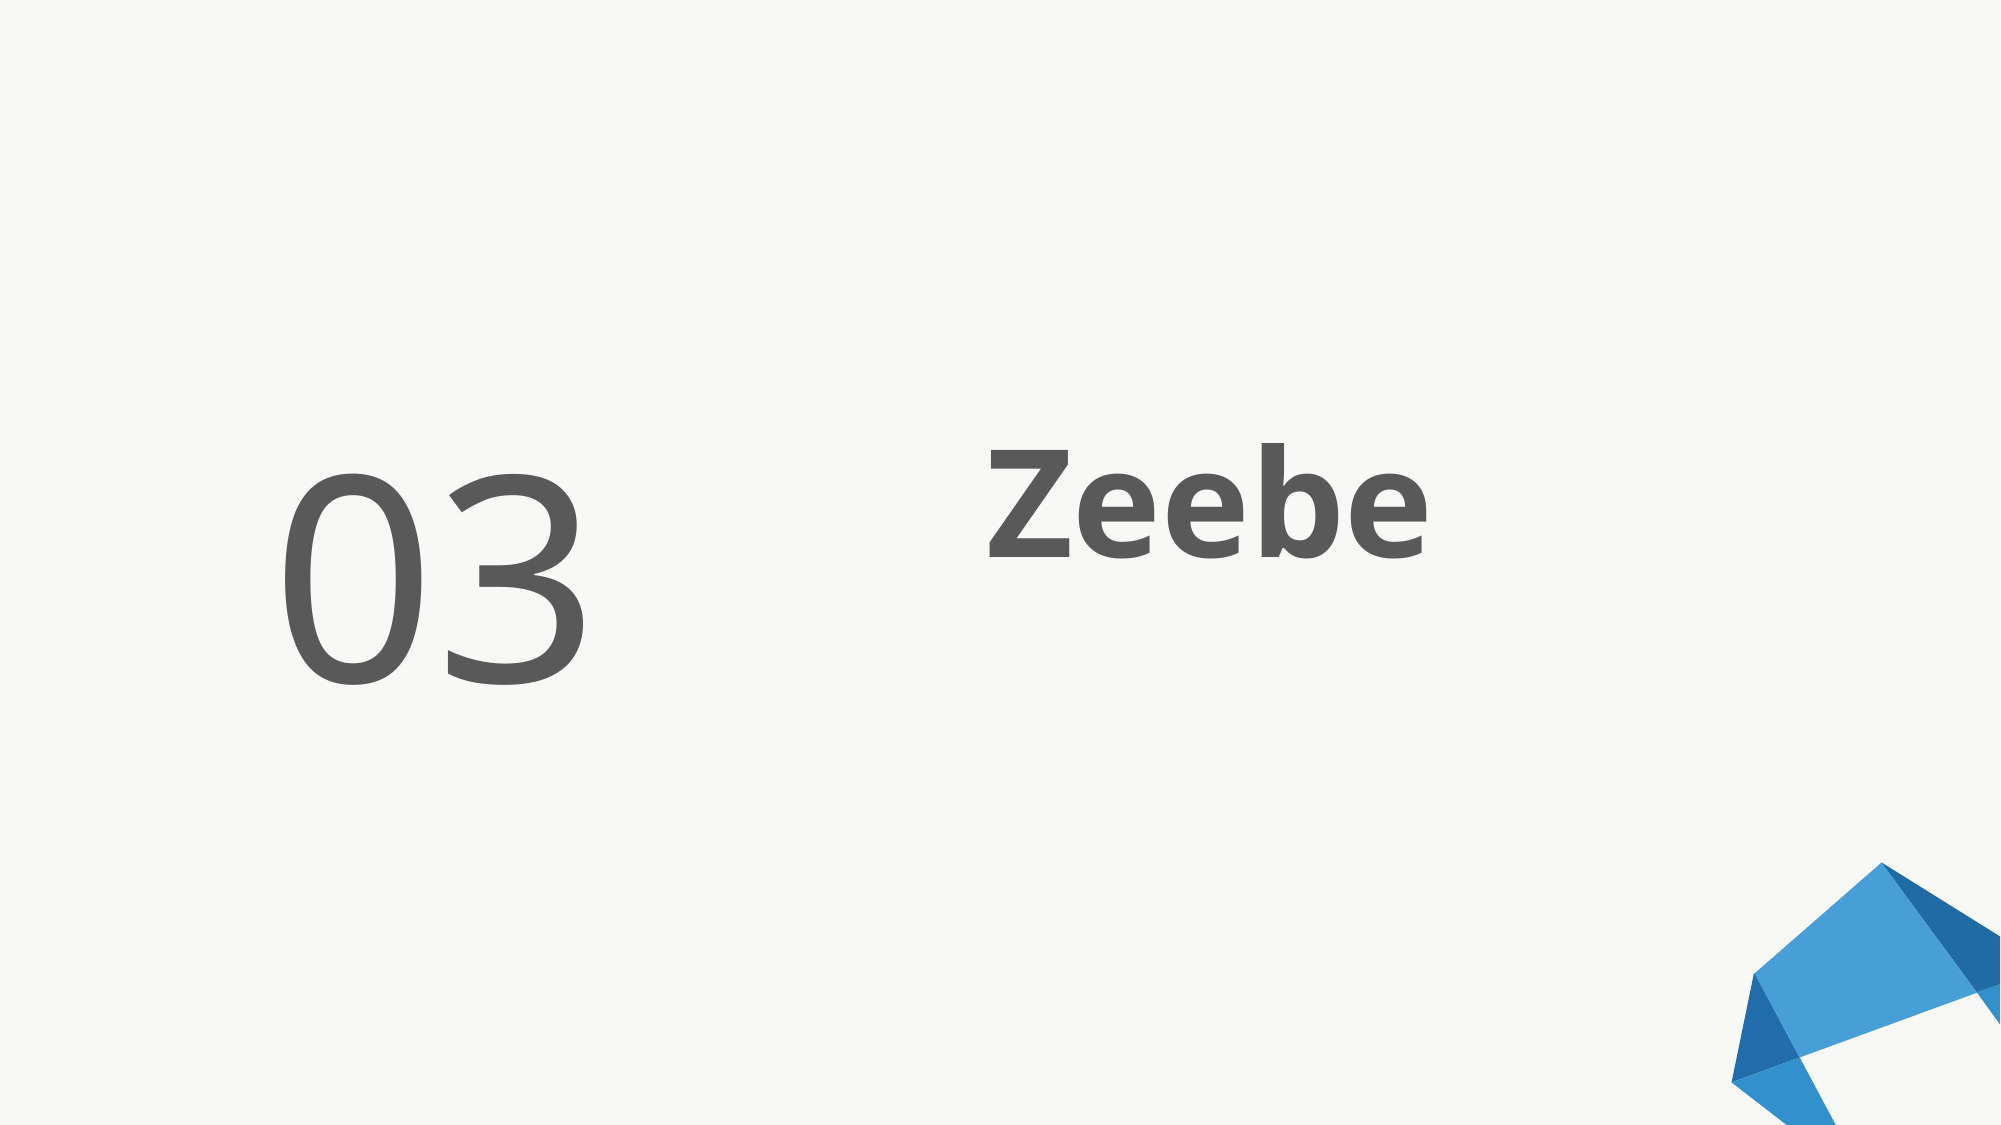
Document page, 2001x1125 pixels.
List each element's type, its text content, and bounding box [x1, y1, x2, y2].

text_box 03 [220, 387, 651, 748]
text_box Zeebe [651, 407, 1786, 589]
